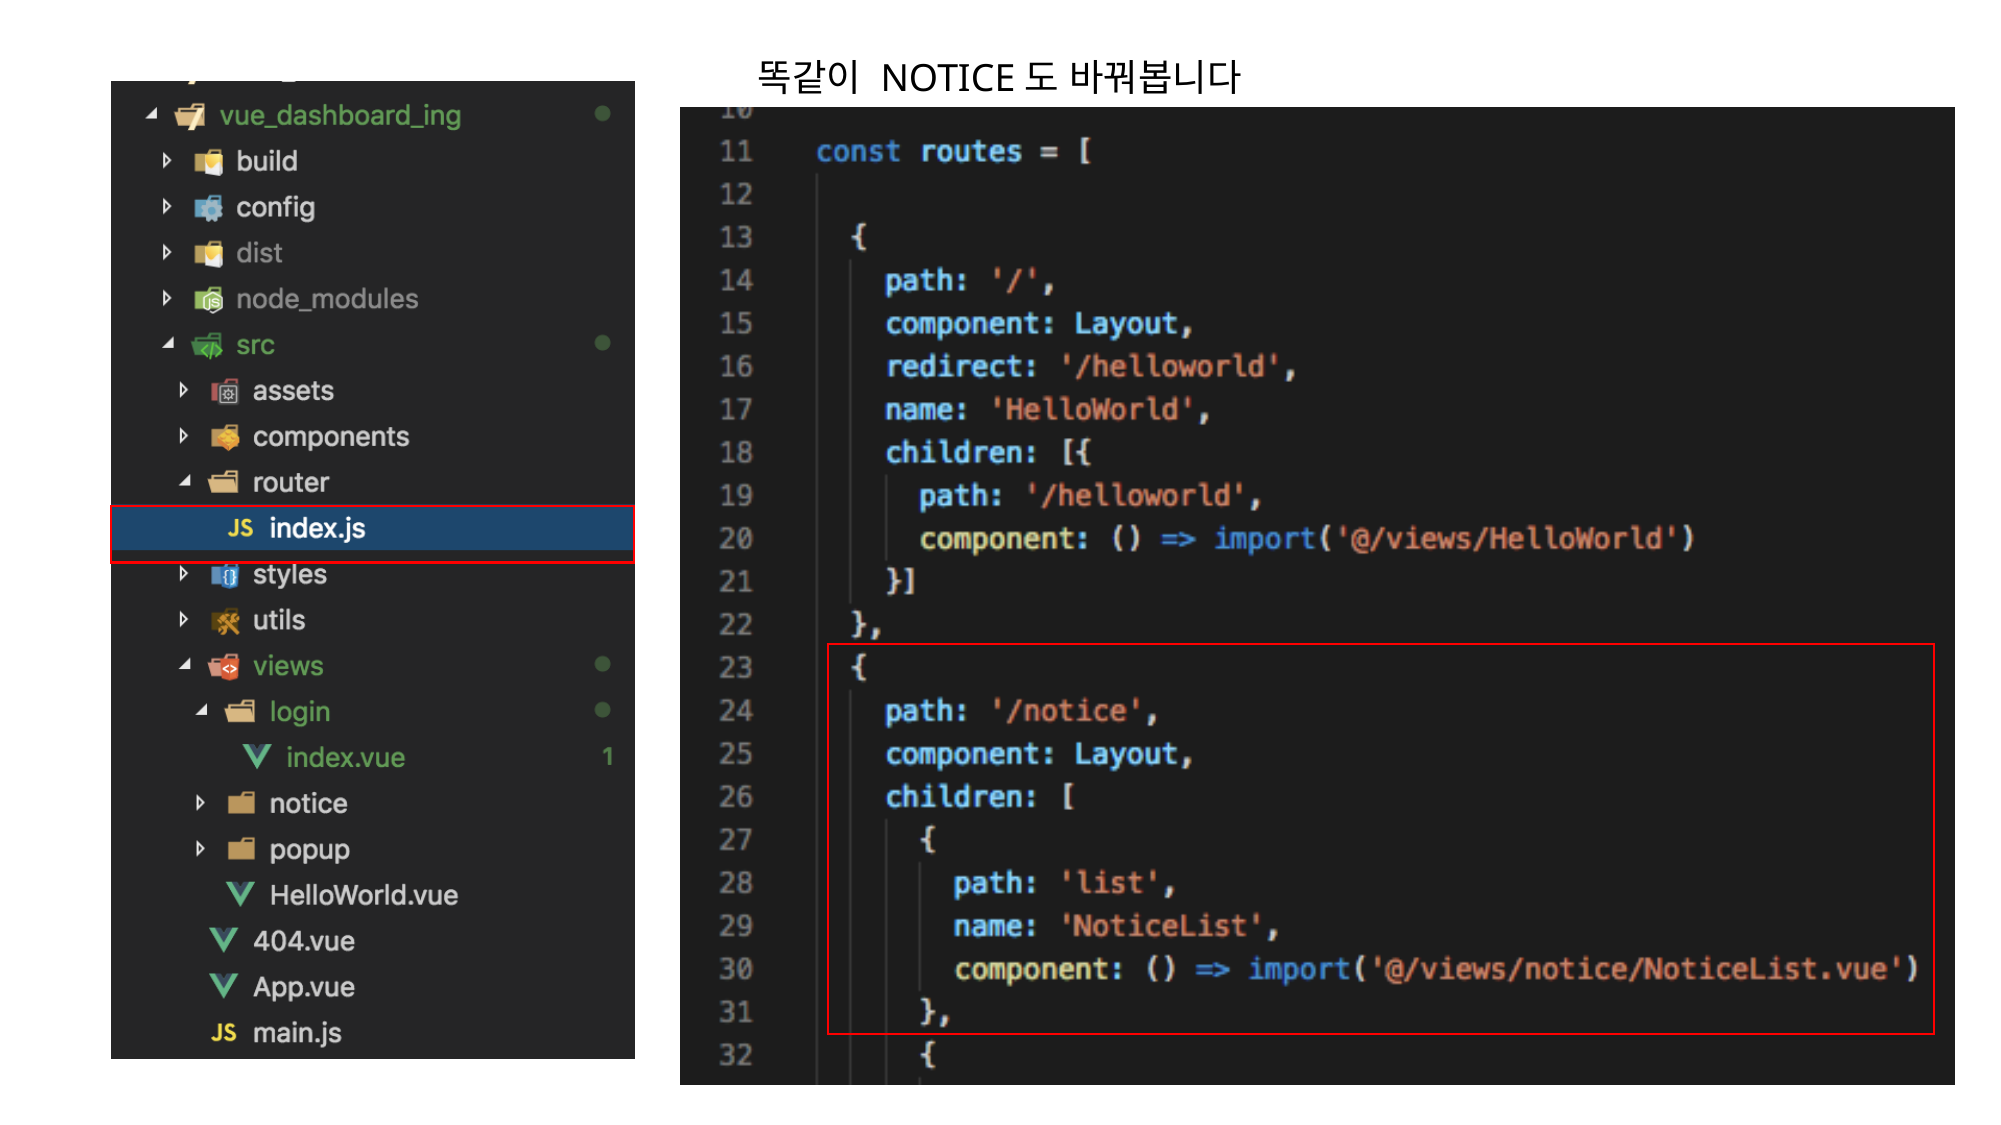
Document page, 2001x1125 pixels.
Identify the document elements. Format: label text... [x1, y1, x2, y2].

picture [111, 81, 635, 1059]
text_box 똑같이 NOTICE도 바꿔봅니다 [742, 46, 1257, 107]
picture [679, 107, 1955, 1085]
